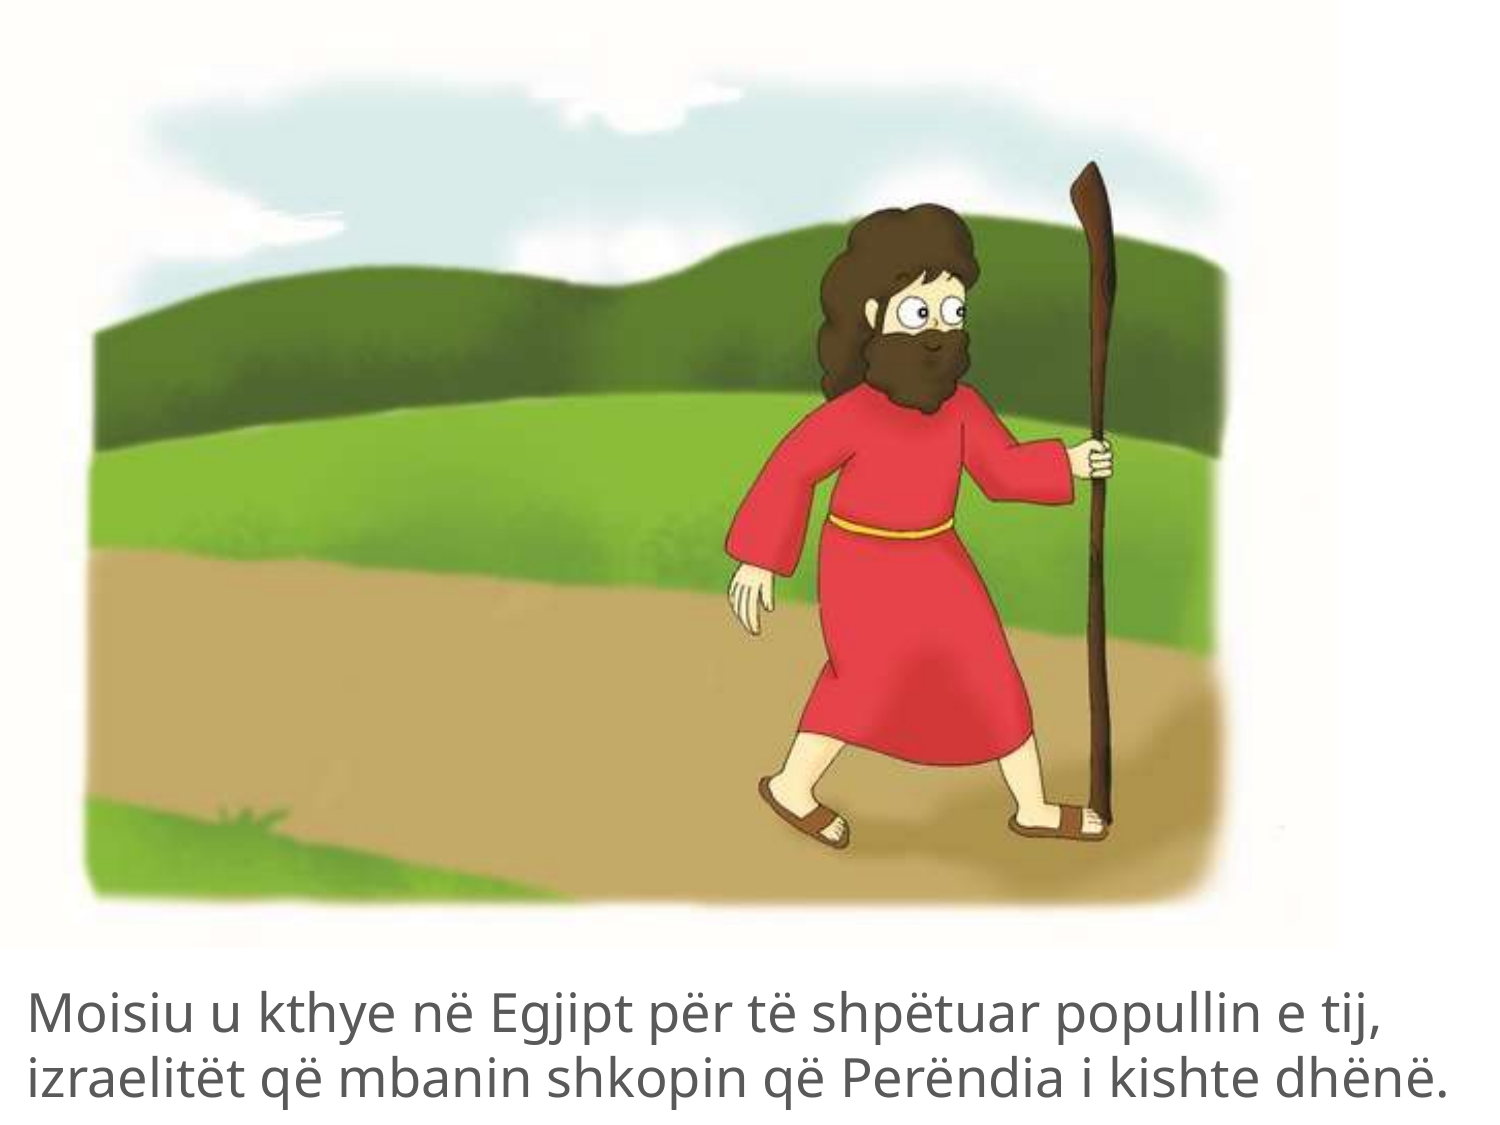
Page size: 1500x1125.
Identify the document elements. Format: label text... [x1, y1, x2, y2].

text_box Moisiu u kthye në Egjipt për të shpëtuar popullin e tij, izraelitët që mbanin shkopin që Perëndia i kishte dhënë. [11, 971, 1498, 1116]
picture [0, 0, 1339, 948]
